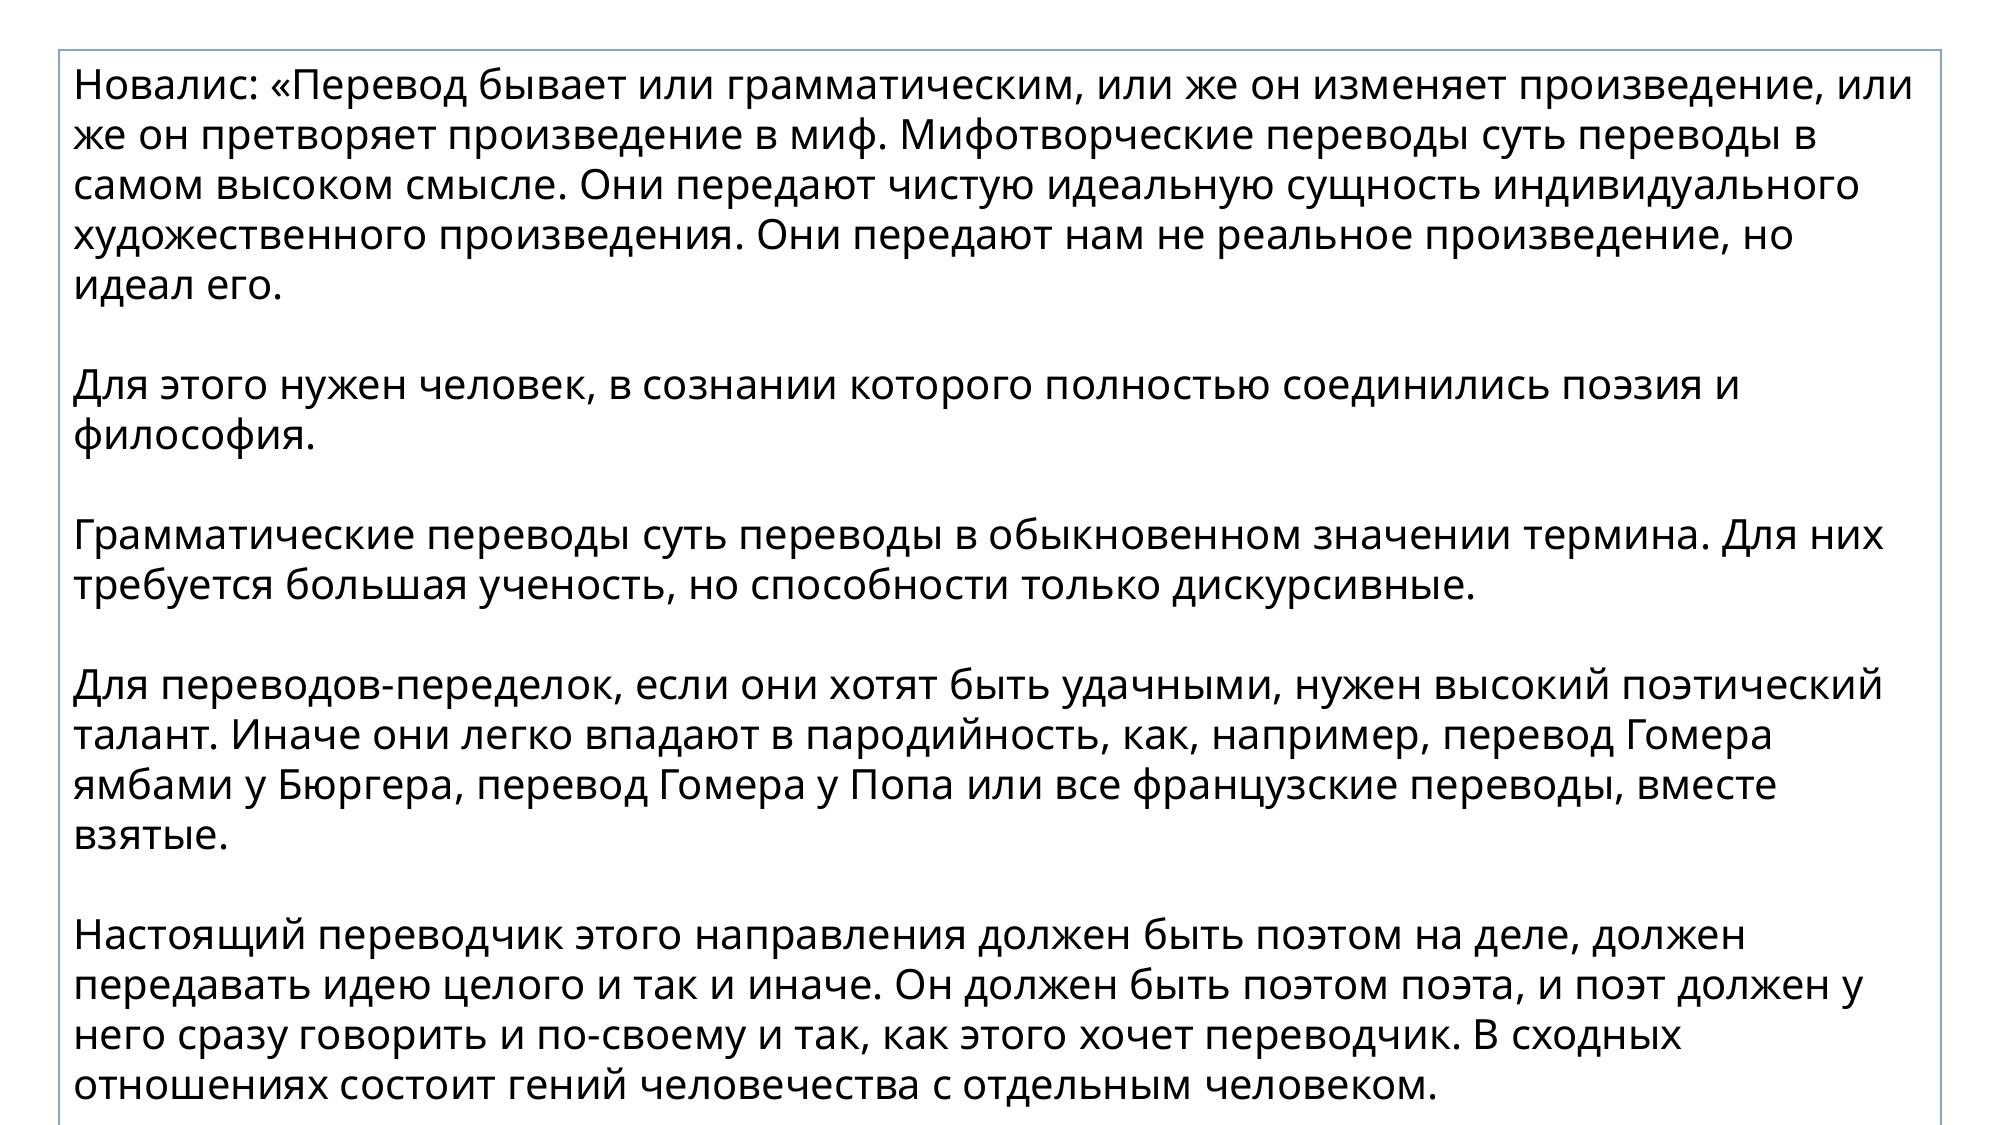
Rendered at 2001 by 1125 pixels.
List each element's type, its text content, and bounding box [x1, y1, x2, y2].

text_box Новалис: «Перевод бывает или грамматическим, или же он изменяет произведение, или же он претворяет произведение в миф. Мифотворческие переводы суть переводы в самом высоком смысле. Они передают чистую идеальную сущность индивидуального художественного произведения. Они передают нам не реальное произведение, но идеал его. Для этого нужен человек, в сознании которого полностью соединились поэзия и философия. Грамматические переводы суть переводы в обыкновенном значении термина. Для них требуется большая ученость, но способности только дискурсивные. Для переводов‑переделок, если они хотят быть удачными, нужен высокий поэтический талант. Иначе они легко впадают в пародийность, как, например, перевод Гомера ямбами у Бюргера, перевод Гомера у Попа или все французские переводы, вместе взятые. Настоящий переводчик этого направления должен быть поэтом на деле, должен передавать идею целого и так и иначе. Он должен быть поэтом поэта, и поэт должен у него сразу говорить и по‑своему и так, как этого хочет переводчик. В сходных отношениях состоит гений человечества с отдельным человеком. Не только книги, все можно переводить одним из трех способов, описанных мною [58, 49, 1942, 1125]
